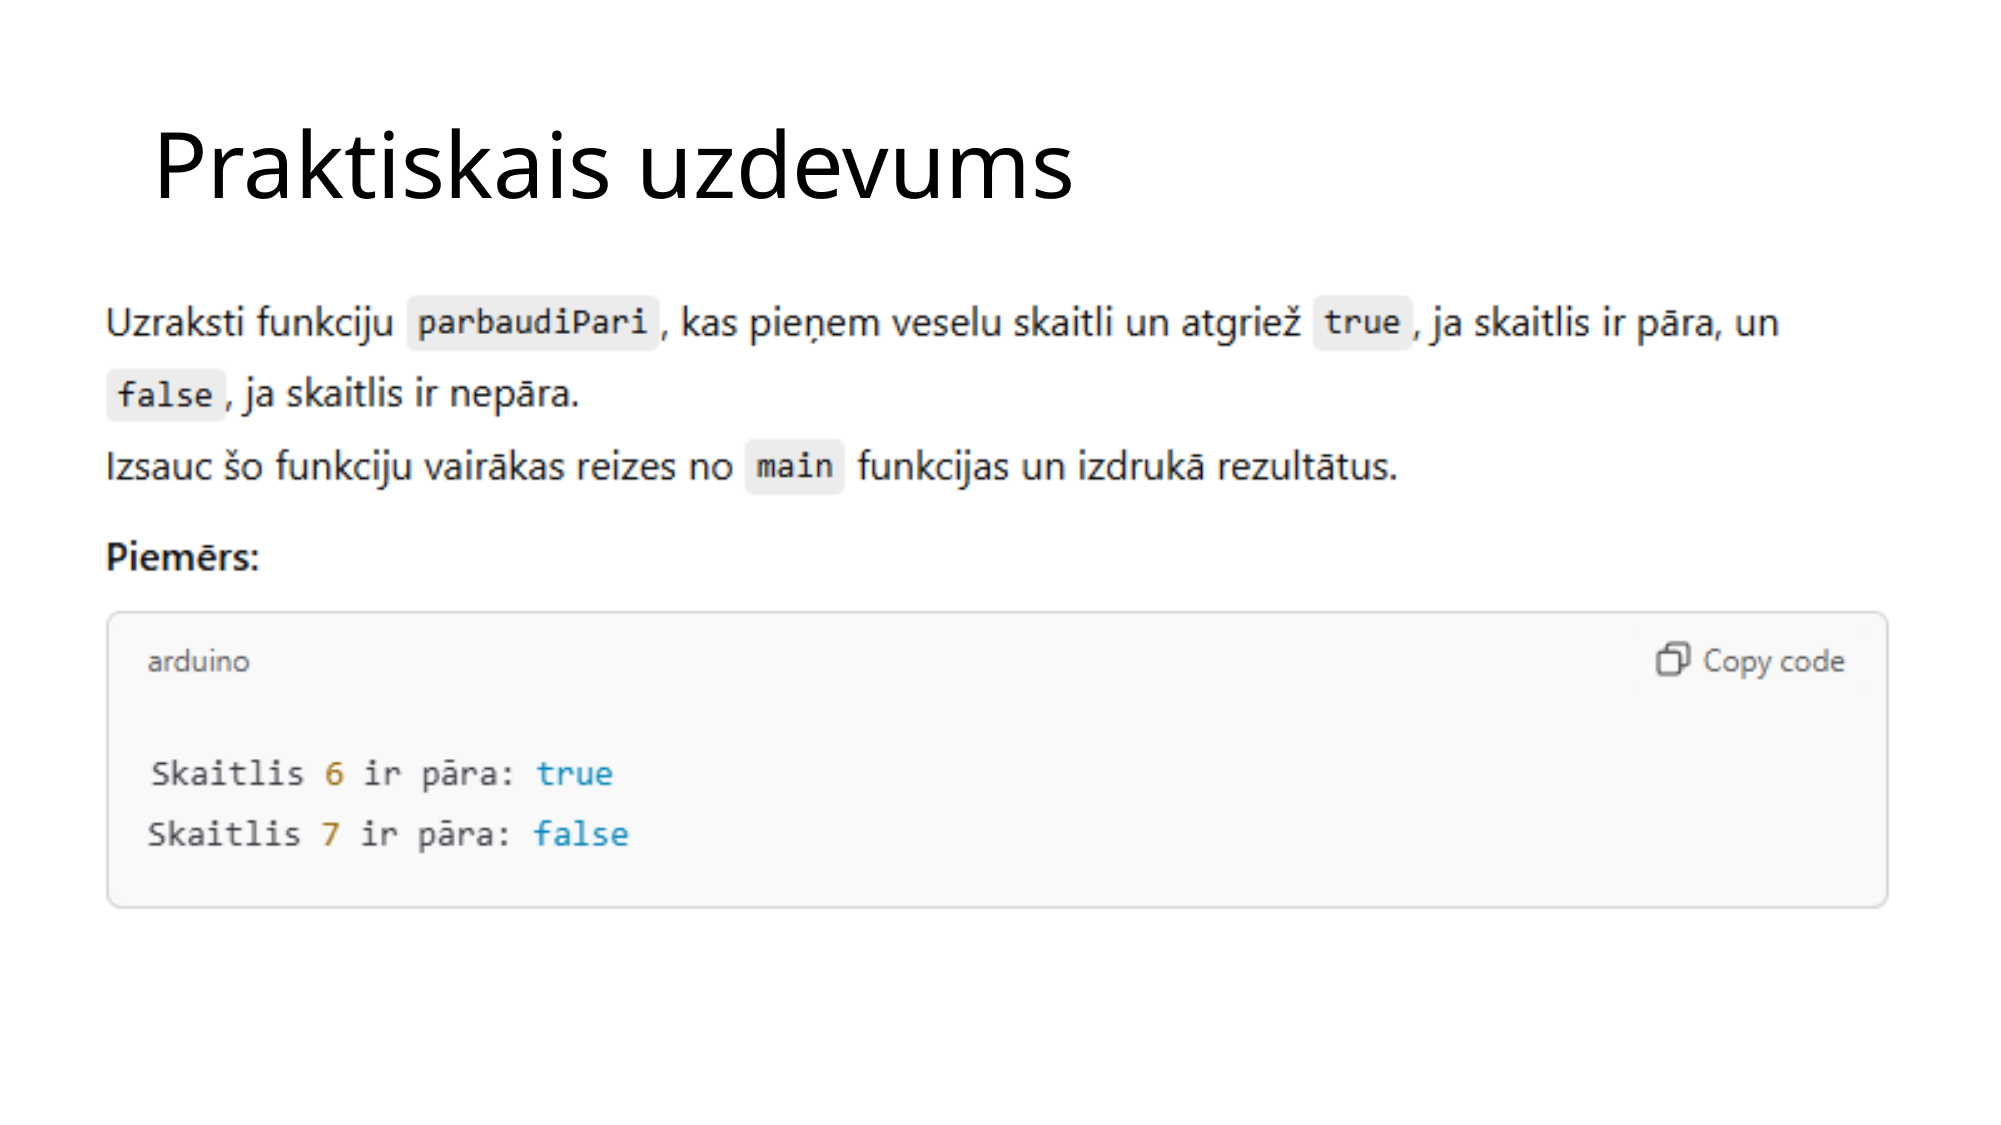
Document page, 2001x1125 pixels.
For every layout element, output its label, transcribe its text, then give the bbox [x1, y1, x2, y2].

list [92, 281, 1907, 922]
title Praktiskais uzdevums [137, 59, 1863, 278]
